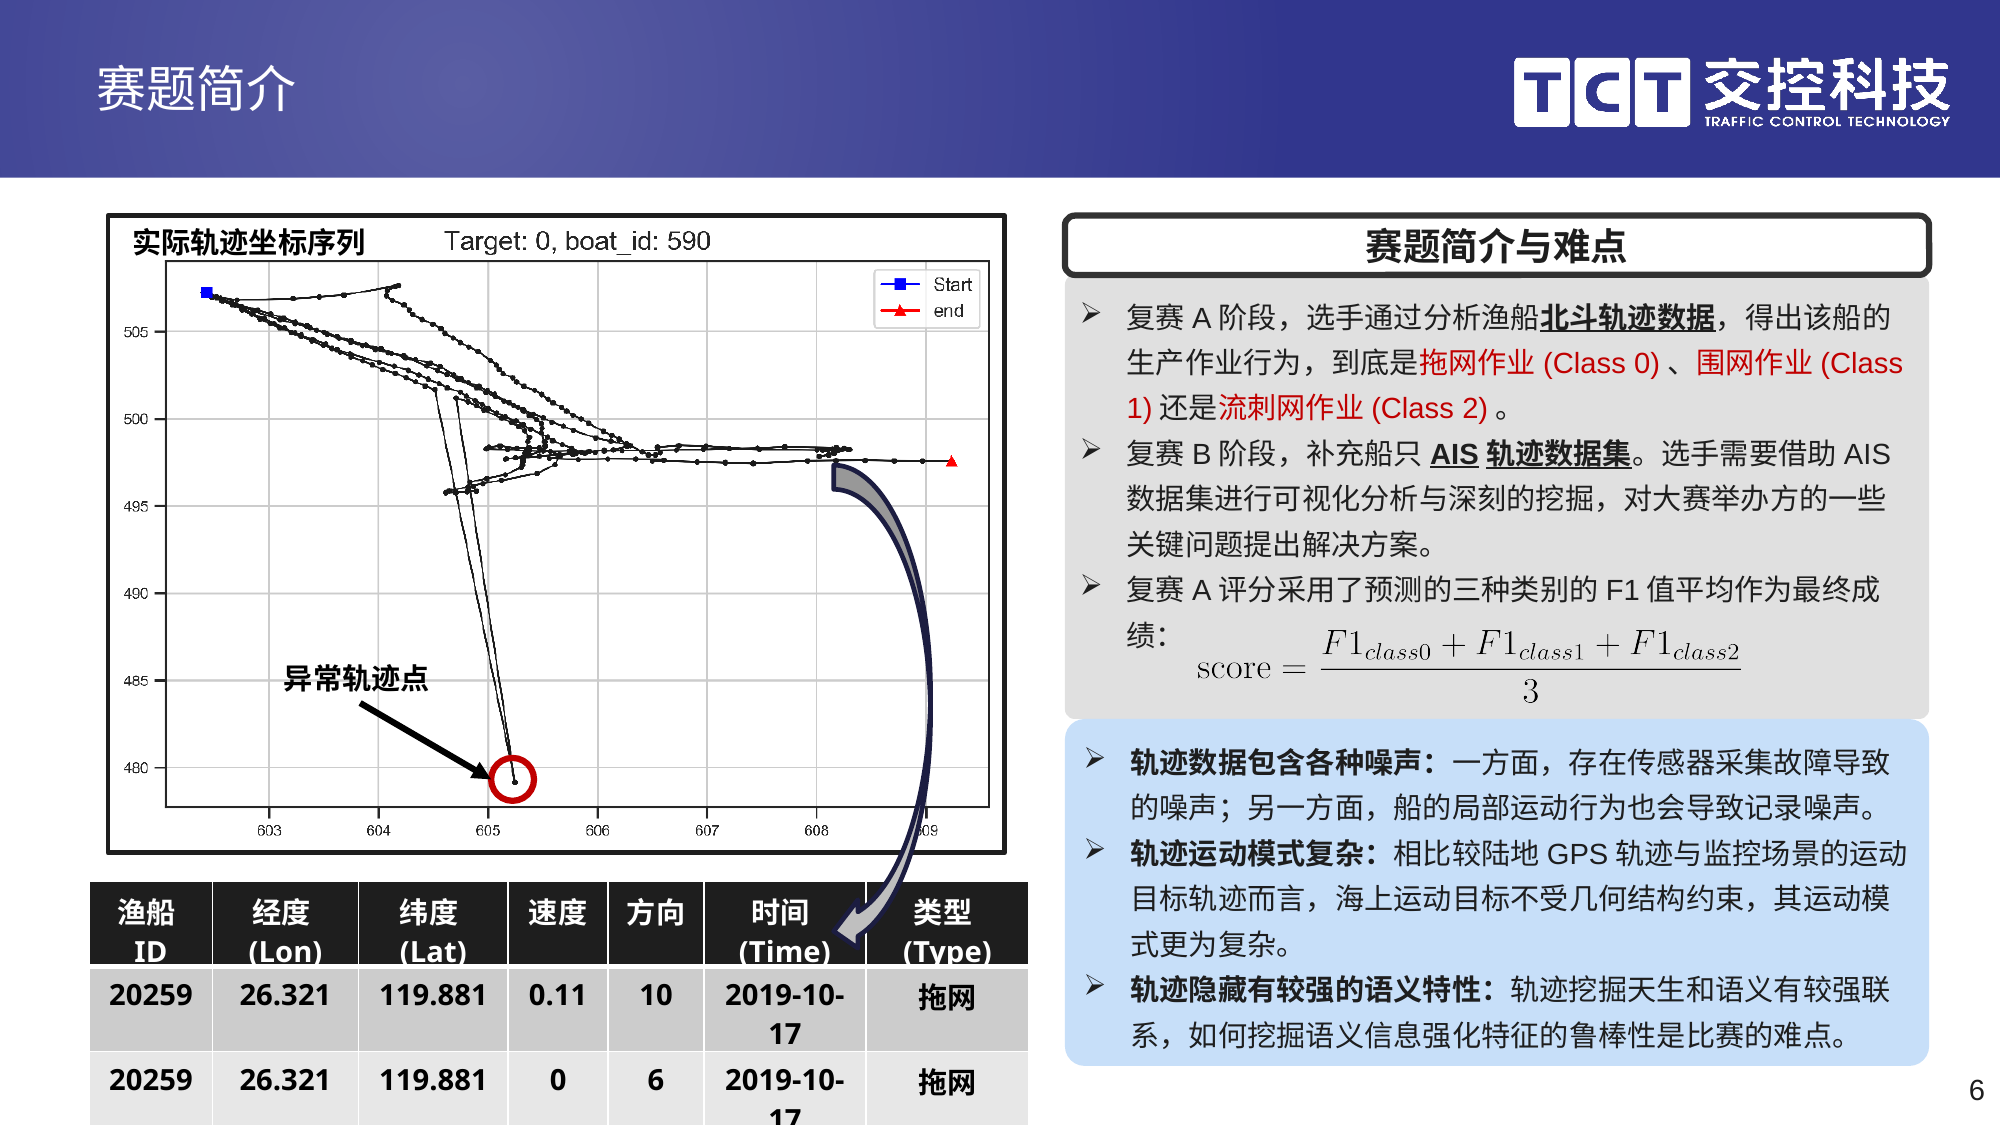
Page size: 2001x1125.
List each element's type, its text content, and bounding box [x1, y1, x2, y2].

table_cell 6 [609, 1052, 703, 1125]
title 赛题简介 [81, 56, 1930, 127]
slide_number 6 [1689, 1063, 2000, 1124]
table_cell 119.881 [359, 969, 507, 1051]
table_cell 拖网 [867, 969, 1028, 1051]
text_box [1064, 729, 1068, 1057]
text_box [359, 703, 492, 780]
table_cell 26.321 [213, 969, 358, 1051]
table_header 方向 [609, 882, 703, 964]
table_cell 0.11 [509, 969, 607, 1051]
table_header 类型(Type) [867, 882, 1028, 964]
table_cell 0 [509, 1052, 607, 1125]
table_cell 119.881 [359, 1052, 507, 1125]
table_header 速度 [509, 882, 607, 964]
text_box 轨迹数据包含各种噪声：一方面，存在传感器采集故障导致的噪声；另一方面，船的局部运动行为也会导致记录噪声。 轨迹运动模式复杂：相比较陆地GPS轨迹与监控场景的运动目标轨迹而言，海上运动目标不受几何结构约束，其运动模式更为复杂。 轨迹隐藏有较强的语义特性：轨迹挖掘天生和语义有较强联系，如何挖掘语义信息强化特征的鲁棒性是比赛的难点。 [1068, 728, 1930, 1060]
table_header 渔船ID [90, 882, 212, 964]
text_box [1070, 1060, 1924, 1066]
table_cell 20259 [90, 1052, 212, 1125]
table_cell 26.321 [213, 1052, 358, 1125]
table_cell 2019-10-17 [705, 969, 865, 1051]
text_box [831, 859, 912, 951]
table_header 纬度(Lat) [359, 882, 507, 964]
table_cell 10 [609, 969, 703, 1051]
picture [109, 217, 1003, 851]
table_cell 20259 [90, 969, 212, 1051]
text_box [1064, 215, 1930, 720]
picture [1197, 630, 1741, 703]
table_header 经度(Lon) [213, 882, 358, 964]
table_cell 2019-10-17 [705, 1052, 865, 1125]
table_cell 拖网 [867, 1052, 1028, 1125]
table_header 时间(Time) [705, 882, 865, 964]
